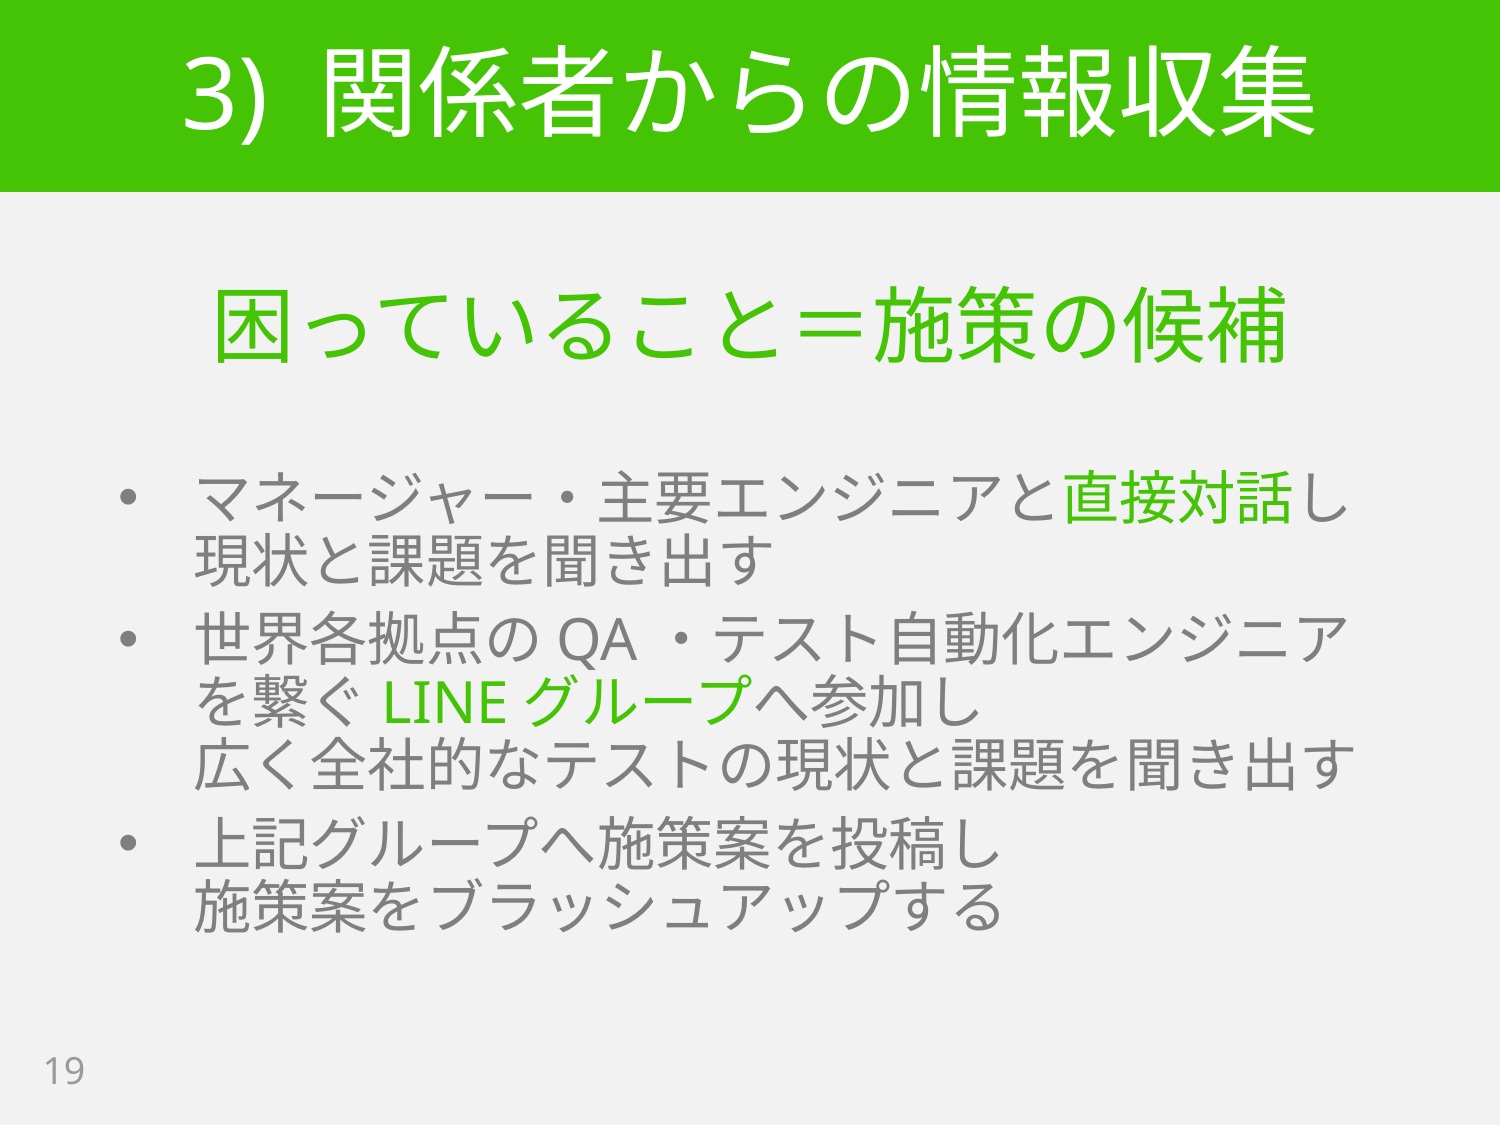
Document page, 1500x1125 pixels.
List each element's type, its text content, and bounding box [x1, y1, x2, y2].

title 3) 関係者からの情報収集 [0, 53, 1500, 140]
list 困っていること＝施策の候補 マネージャー・主要エンジニアと直接対話し 現状と課題を聞き出す 世界各拠点のQA・テスト自動化エンジニア を繋ぐLINEグループへ参加し 広く全社的なテストの現状と課題を聞き出す 上記グループへ施策案を投稿し 施策案をブラッシュアップする [103, 277, 1397, 1000]
slide_number 19 [27, 1042, 146, 1102]
